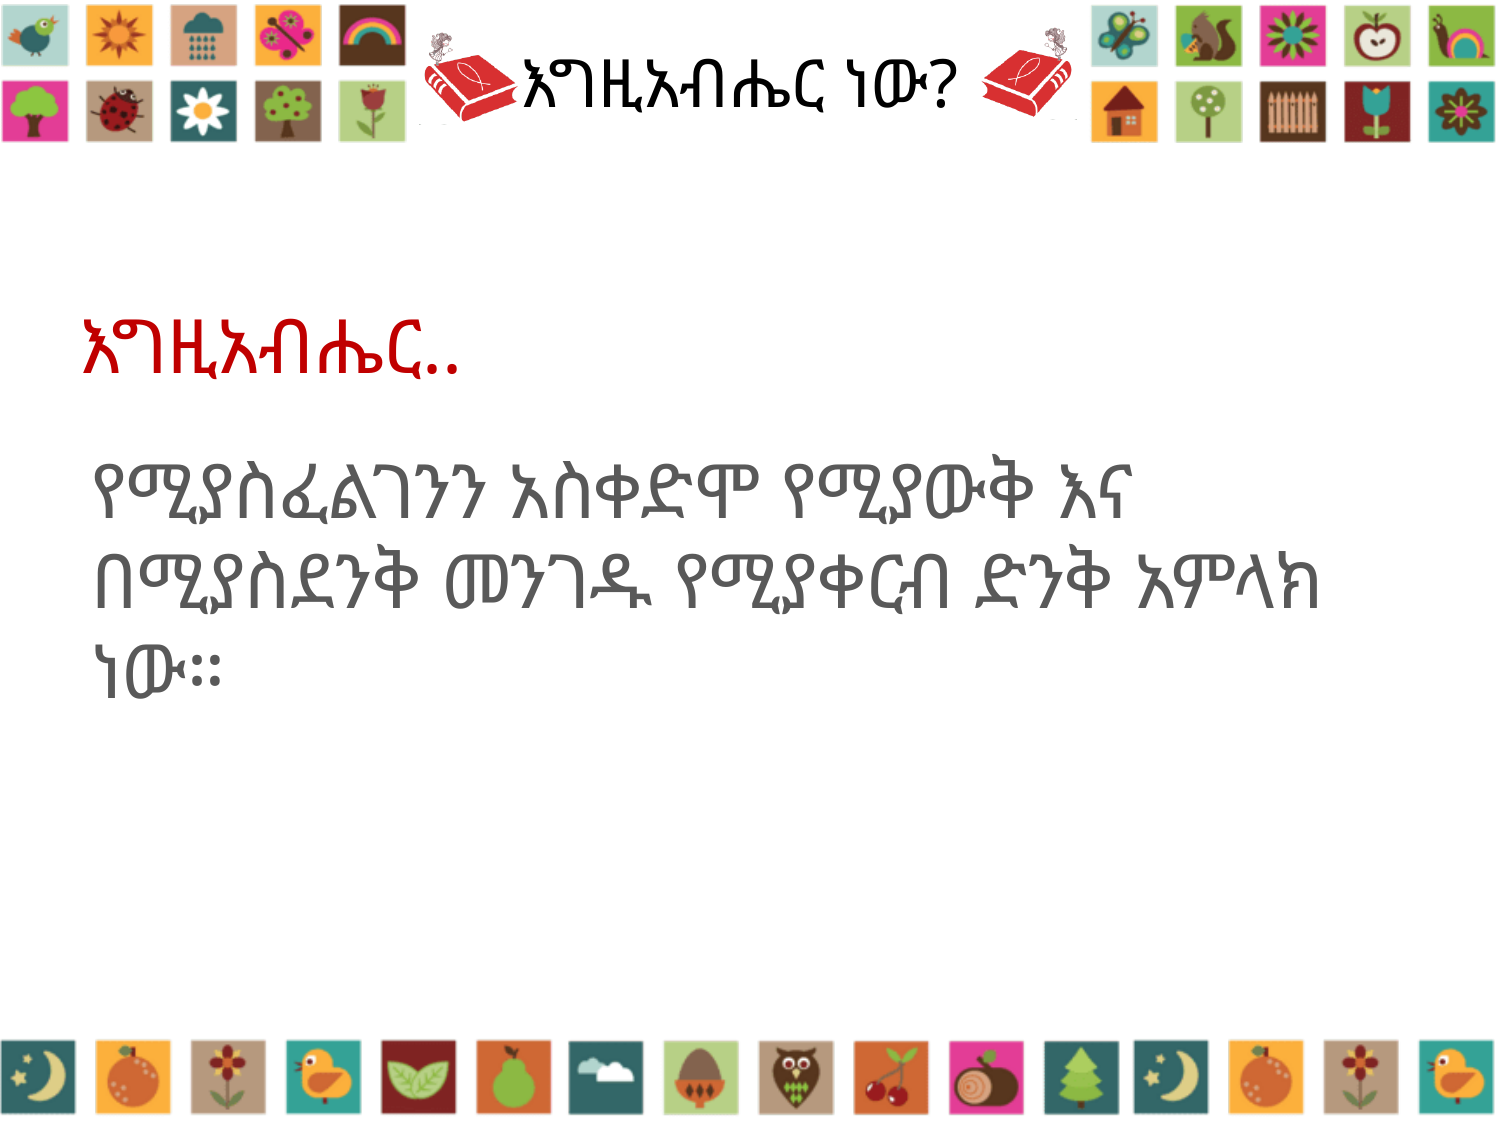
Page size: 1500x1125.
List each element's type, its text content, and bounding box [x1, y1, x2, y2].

text_box እግዚአብሔር ነው? [552, 33, 1077, 129]
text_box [0, 1028, 1500, 1118]
picture [0, 3, 550, 150]
text_box የሚያስፈልገንን አስቀድሞ የሚያውቅ እና በሚያስደንቅ መንገዱ የሚያቀርብ ድንቅ አምላክ ነው። [76, 436, 1424, 812]
picture [950, 3, 1500, 150]
text_box እግዚአብሔር.. [64, 290, 1412, 396]
